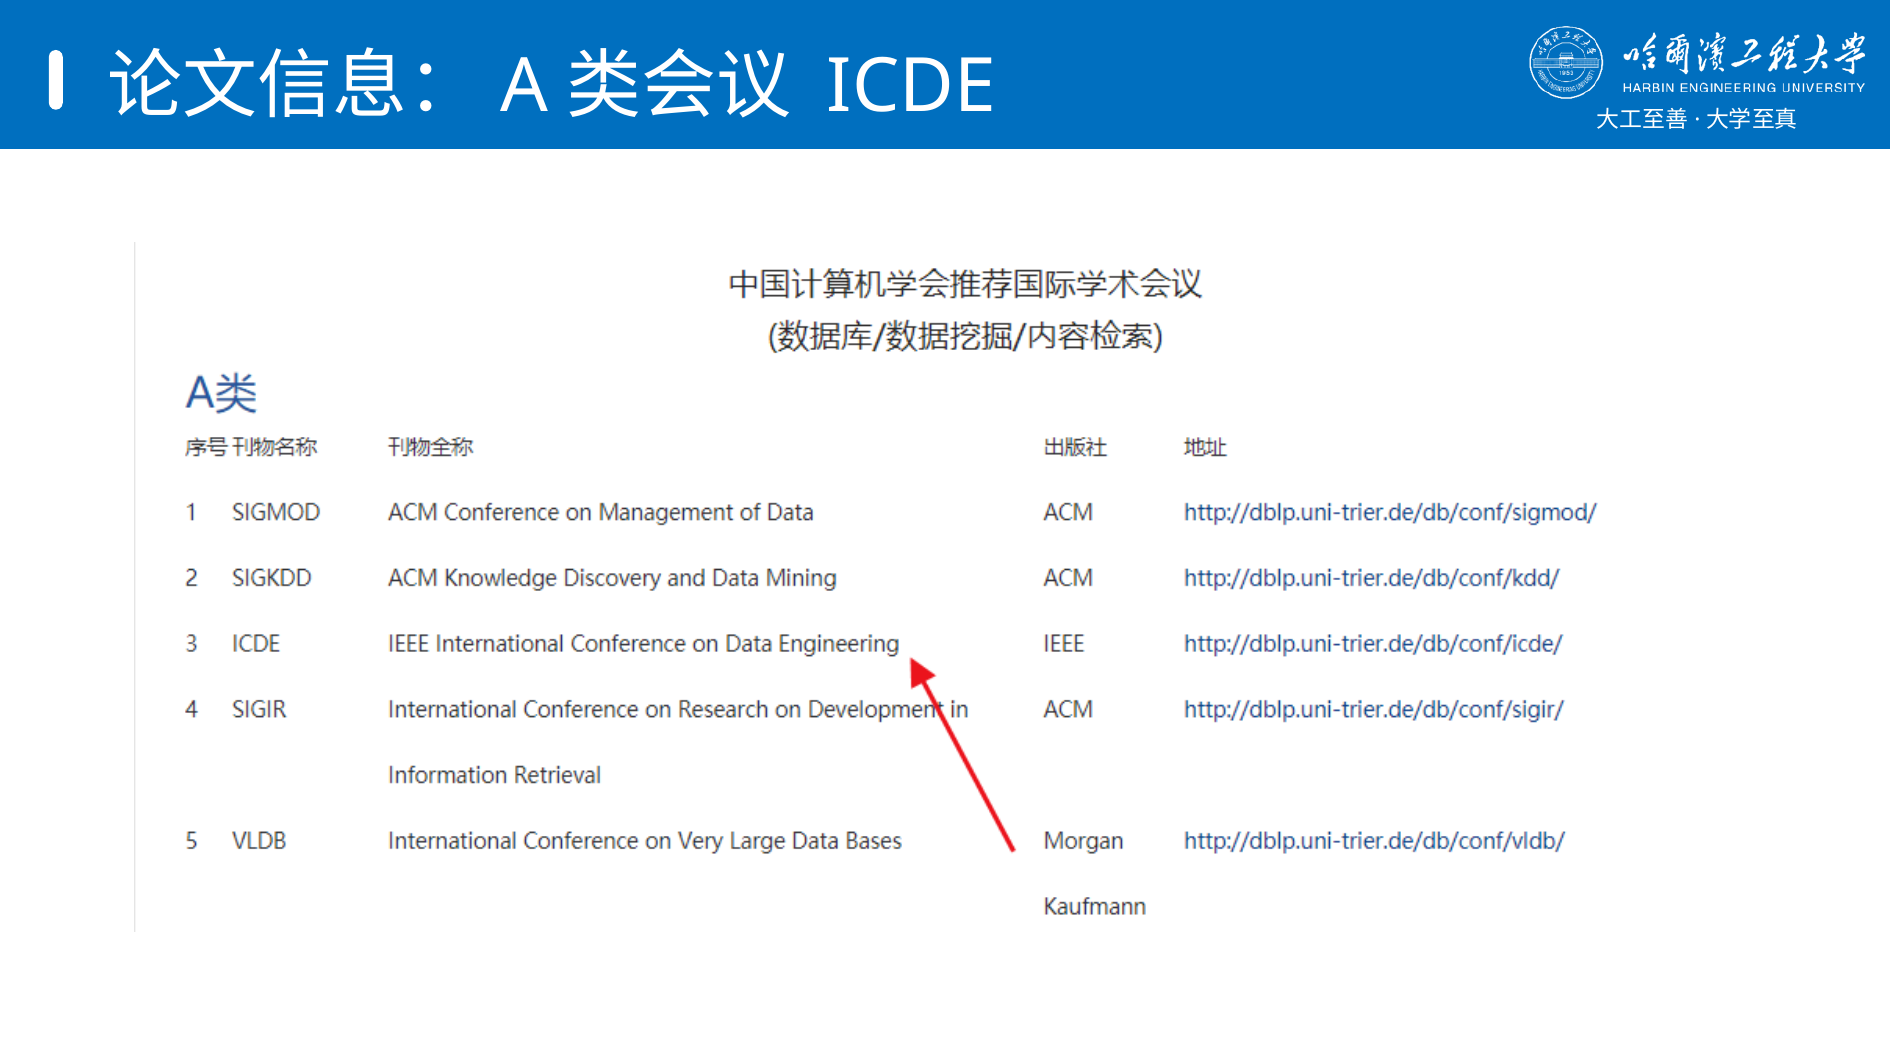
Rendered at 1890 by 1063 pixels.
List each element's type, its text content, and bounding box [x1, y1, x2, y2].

title 论文信息：A类会议 ICDE [93, 28, 1501, 124]
picture [1514, 6, 1877, 113]
picture [134, 242, 1781, 932]
